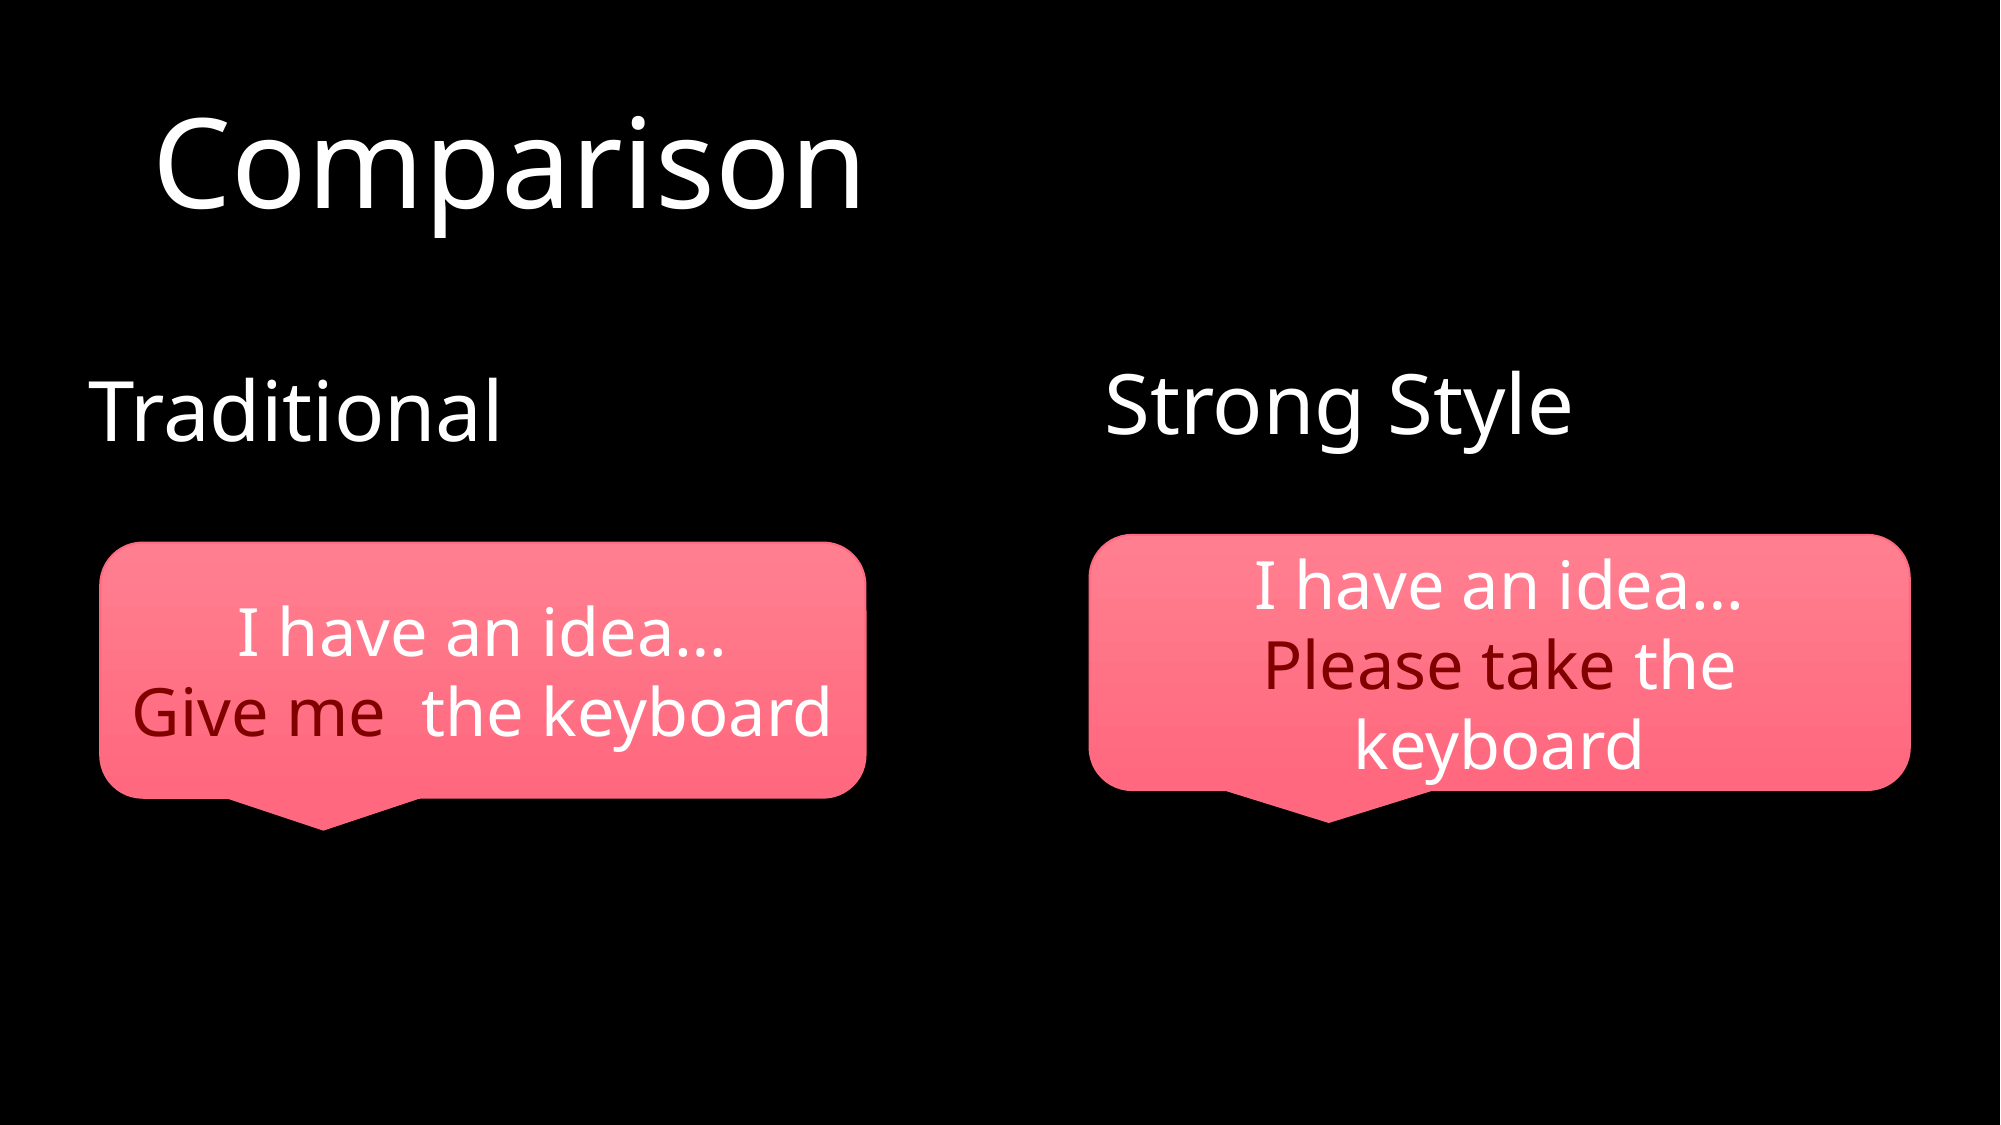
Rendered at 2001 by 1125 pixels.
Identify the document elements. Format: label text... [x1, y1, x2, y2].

list Traditional [73, 362, 957, 893]
list Strong Style [1089, 354, 1973, 886]
title Comparison [137, 59, 1863, 278]
text_box I have an idea… Please take the keyboard [1088, 533, 1911, 824]
text_box I have an idea… Give me the keyboard [99, 541, 867, 831]
